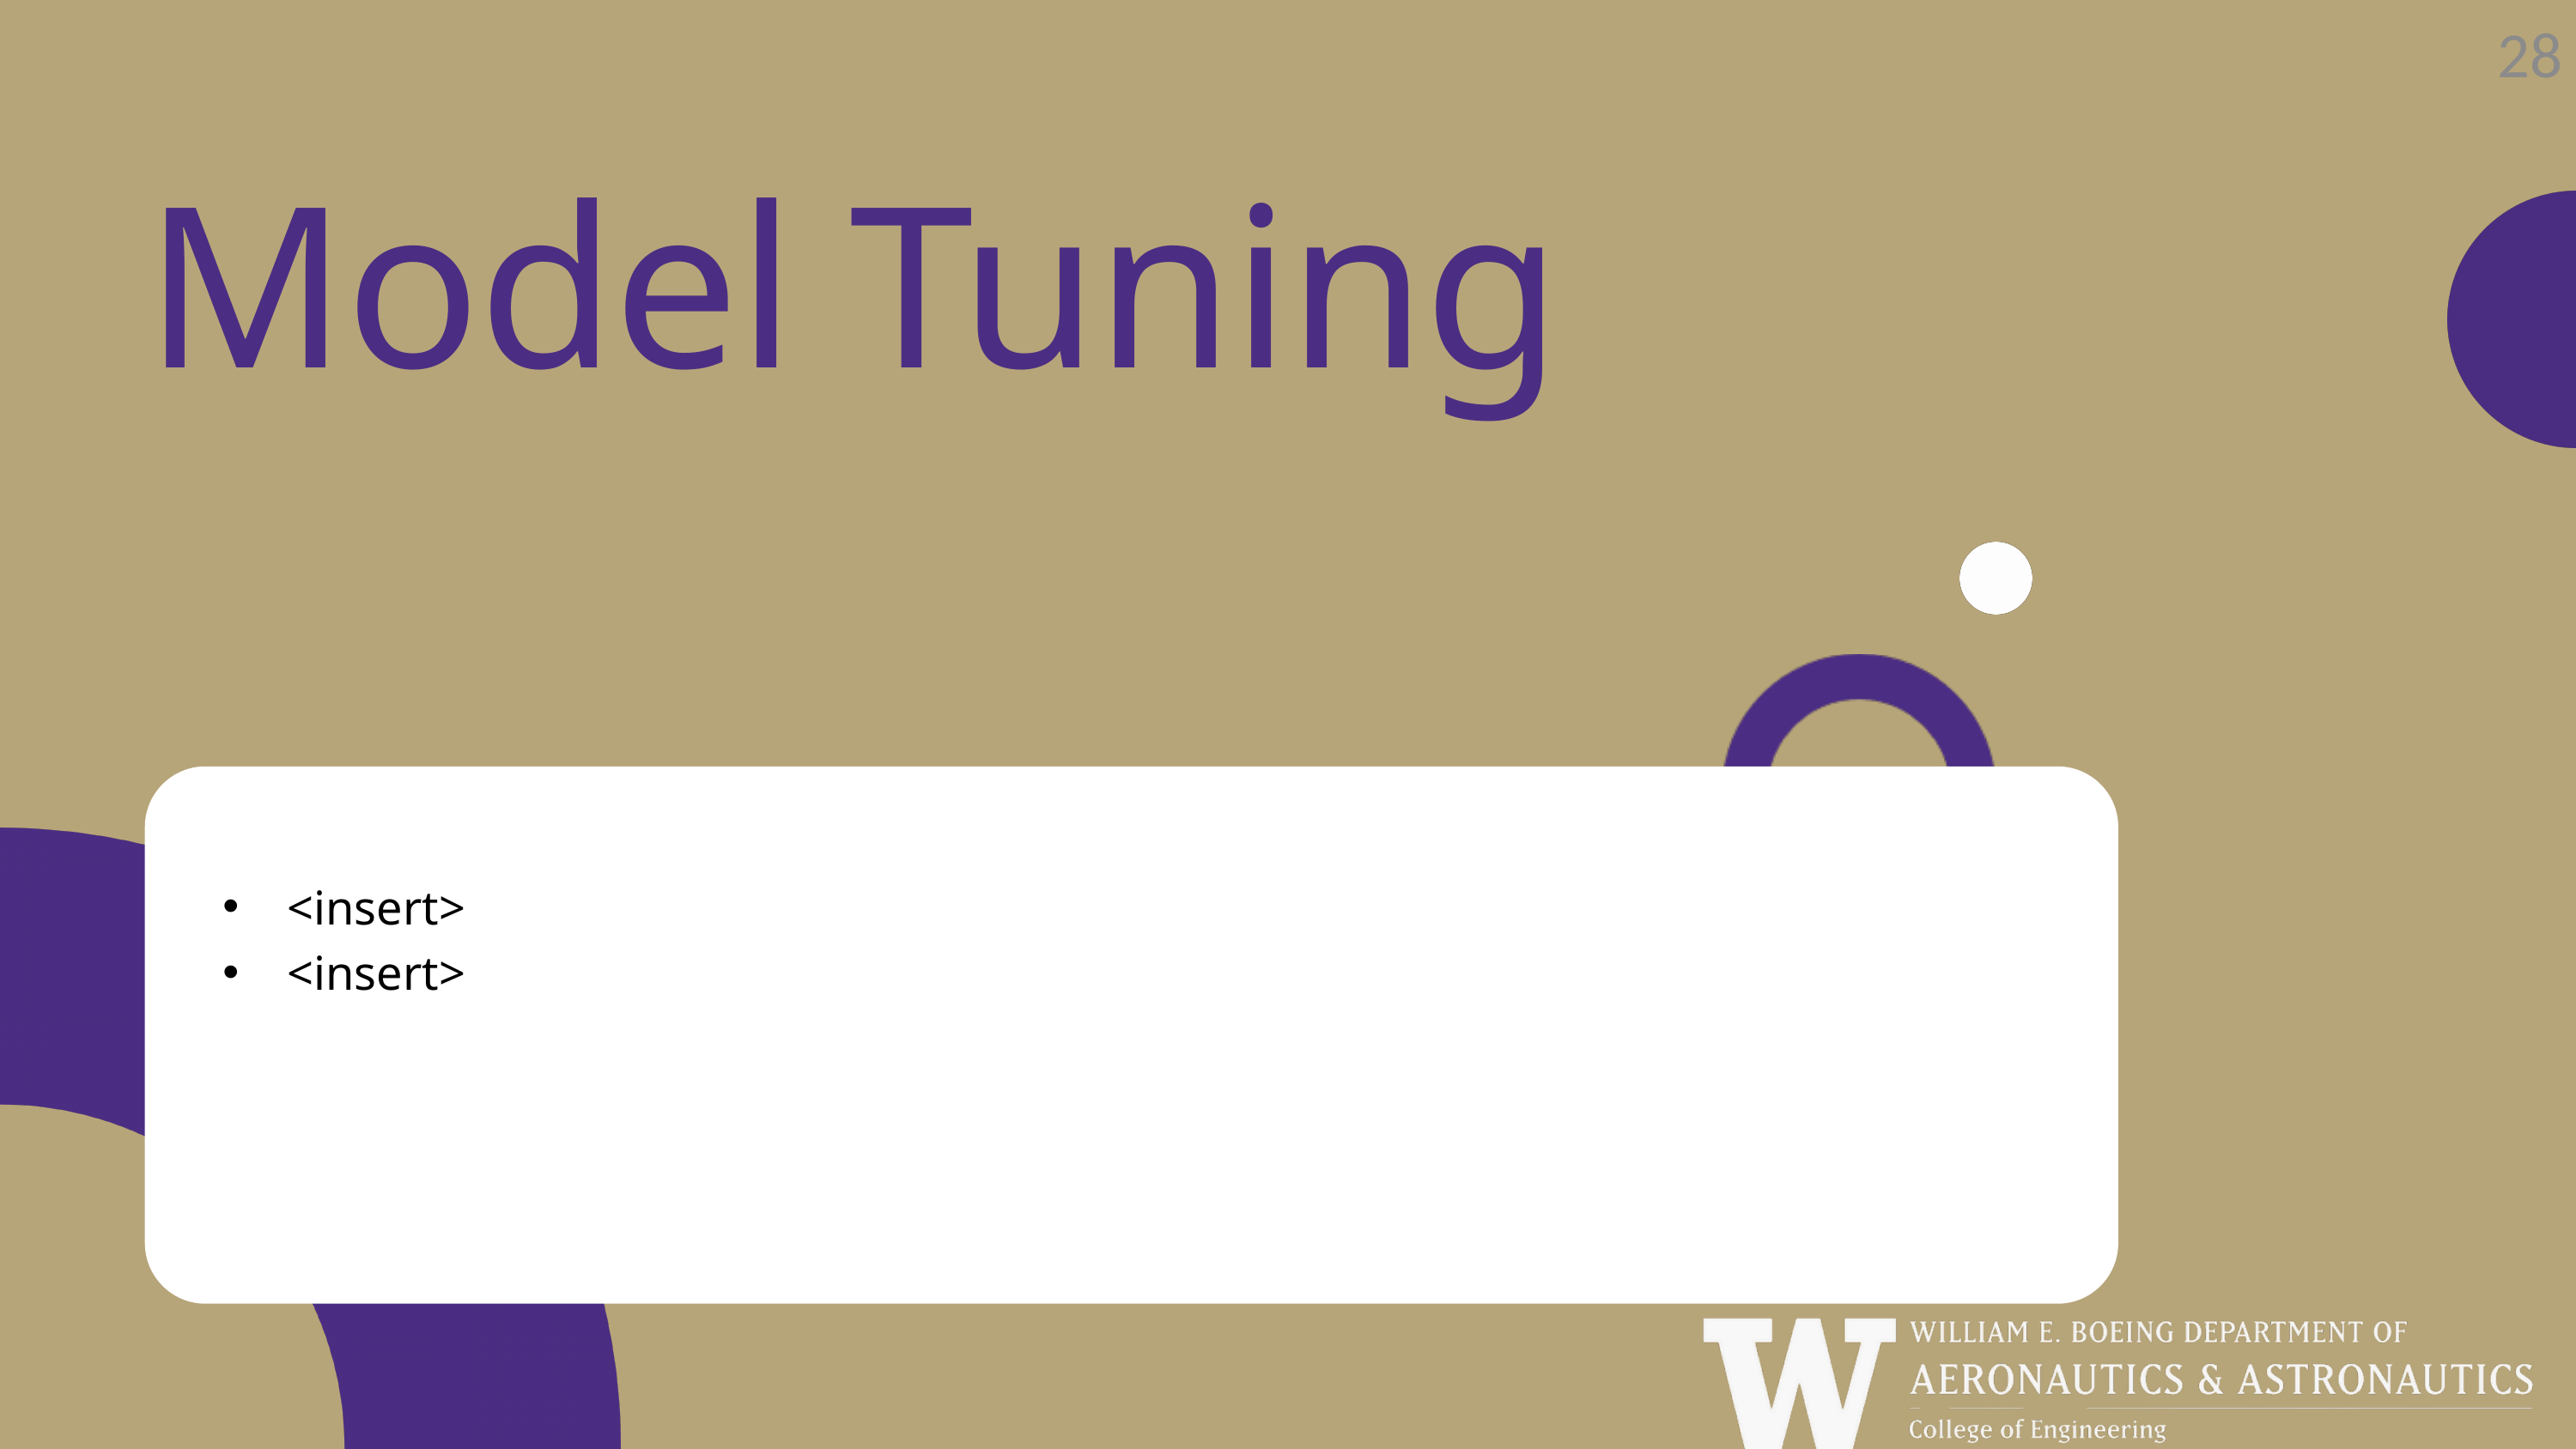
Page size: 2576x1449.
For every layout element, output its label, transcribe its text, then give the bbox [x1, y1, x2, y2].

slide_number 28 [2431, 0, 2576, 161]
picture [2383, 191, 2576, 448]
text_box Model Tuning [144, 144, 2014, 413]
picture [1959, 541, 2033, 615]
picture [1681, 1304, 2576, 1449]
picture [0, 828, 622, 1449]
picture [1722, 654, 1996, 766]
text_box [144, 766, 2119, 1304]
